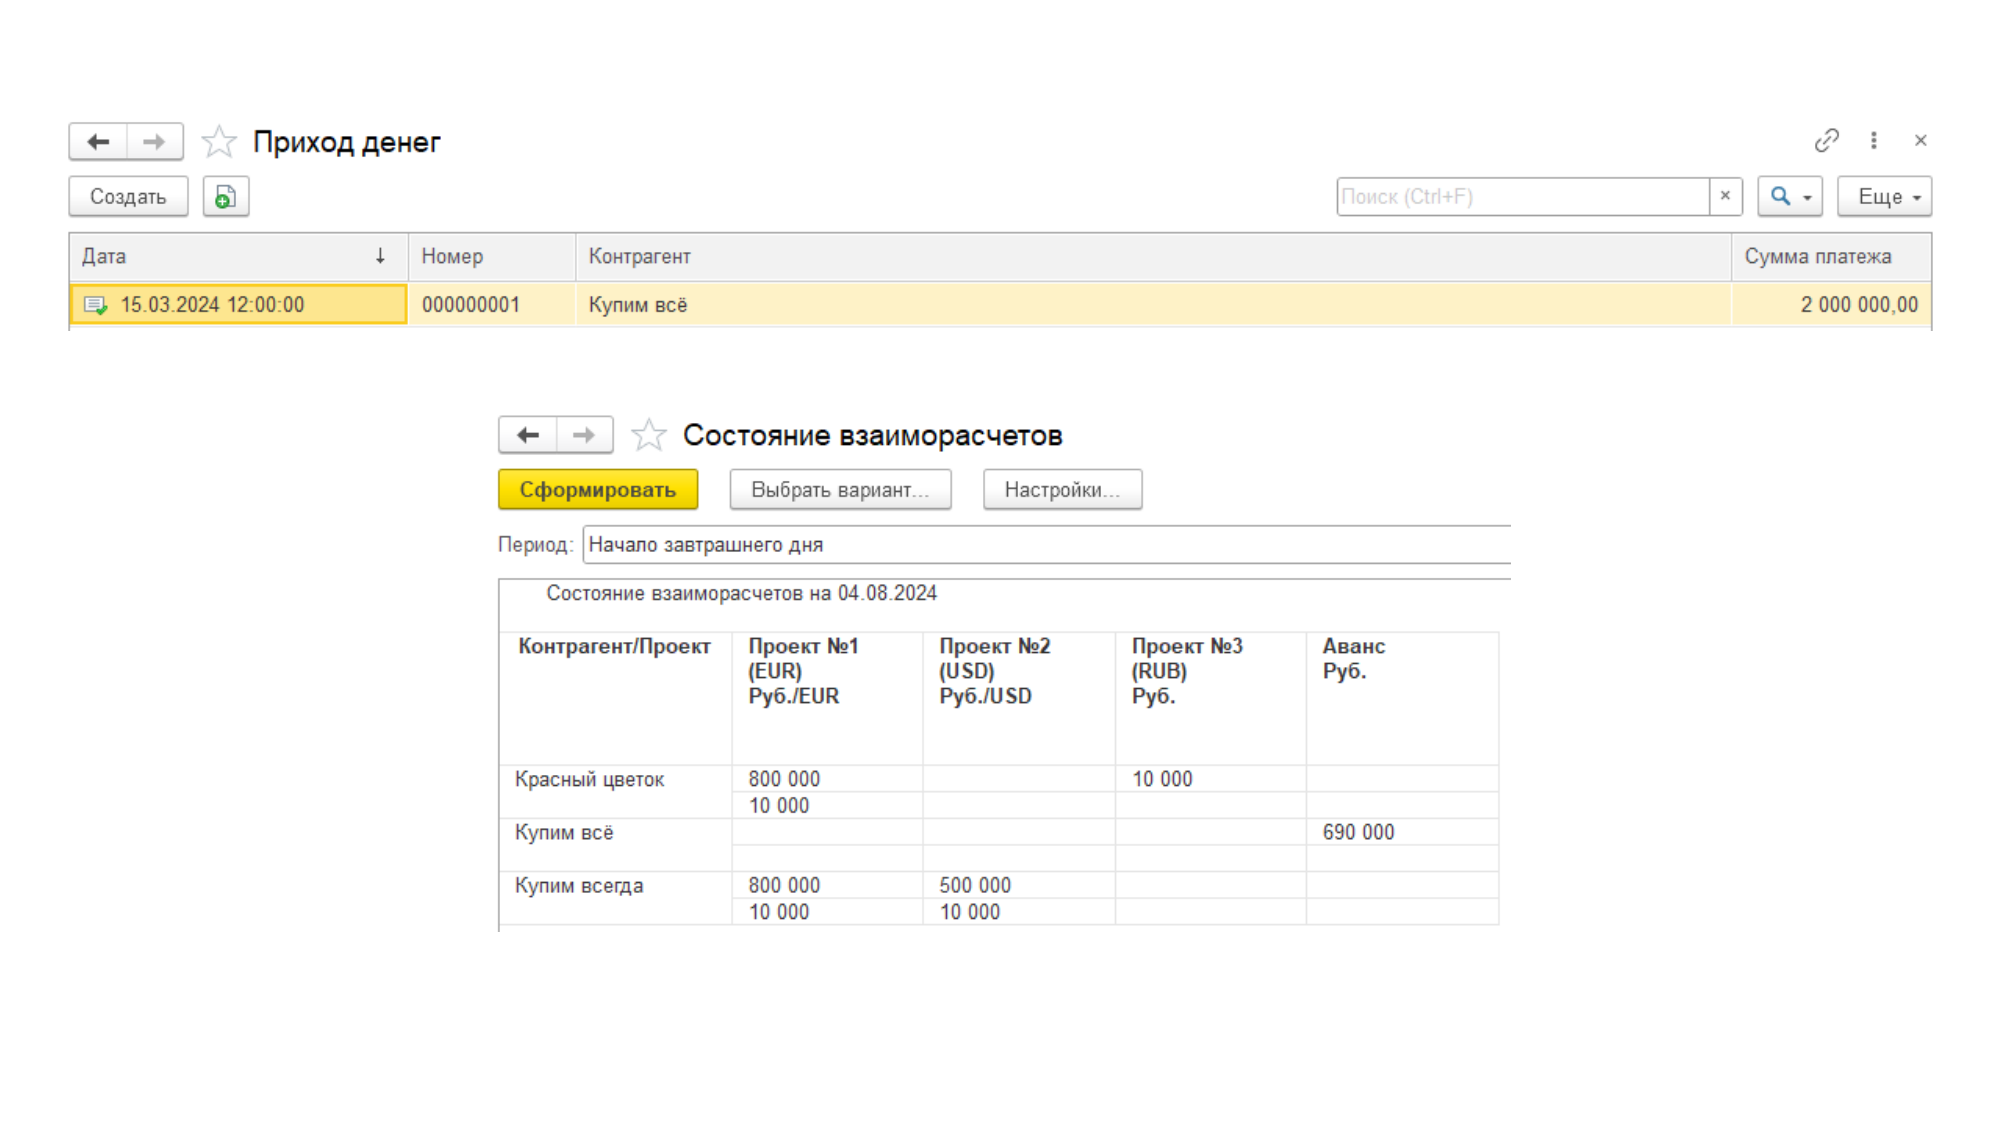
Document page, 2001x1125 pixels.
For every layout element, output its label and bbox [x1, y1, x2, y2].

picture [489, 408, 1511, 933]
picture [53, 110, 1947, 331]
